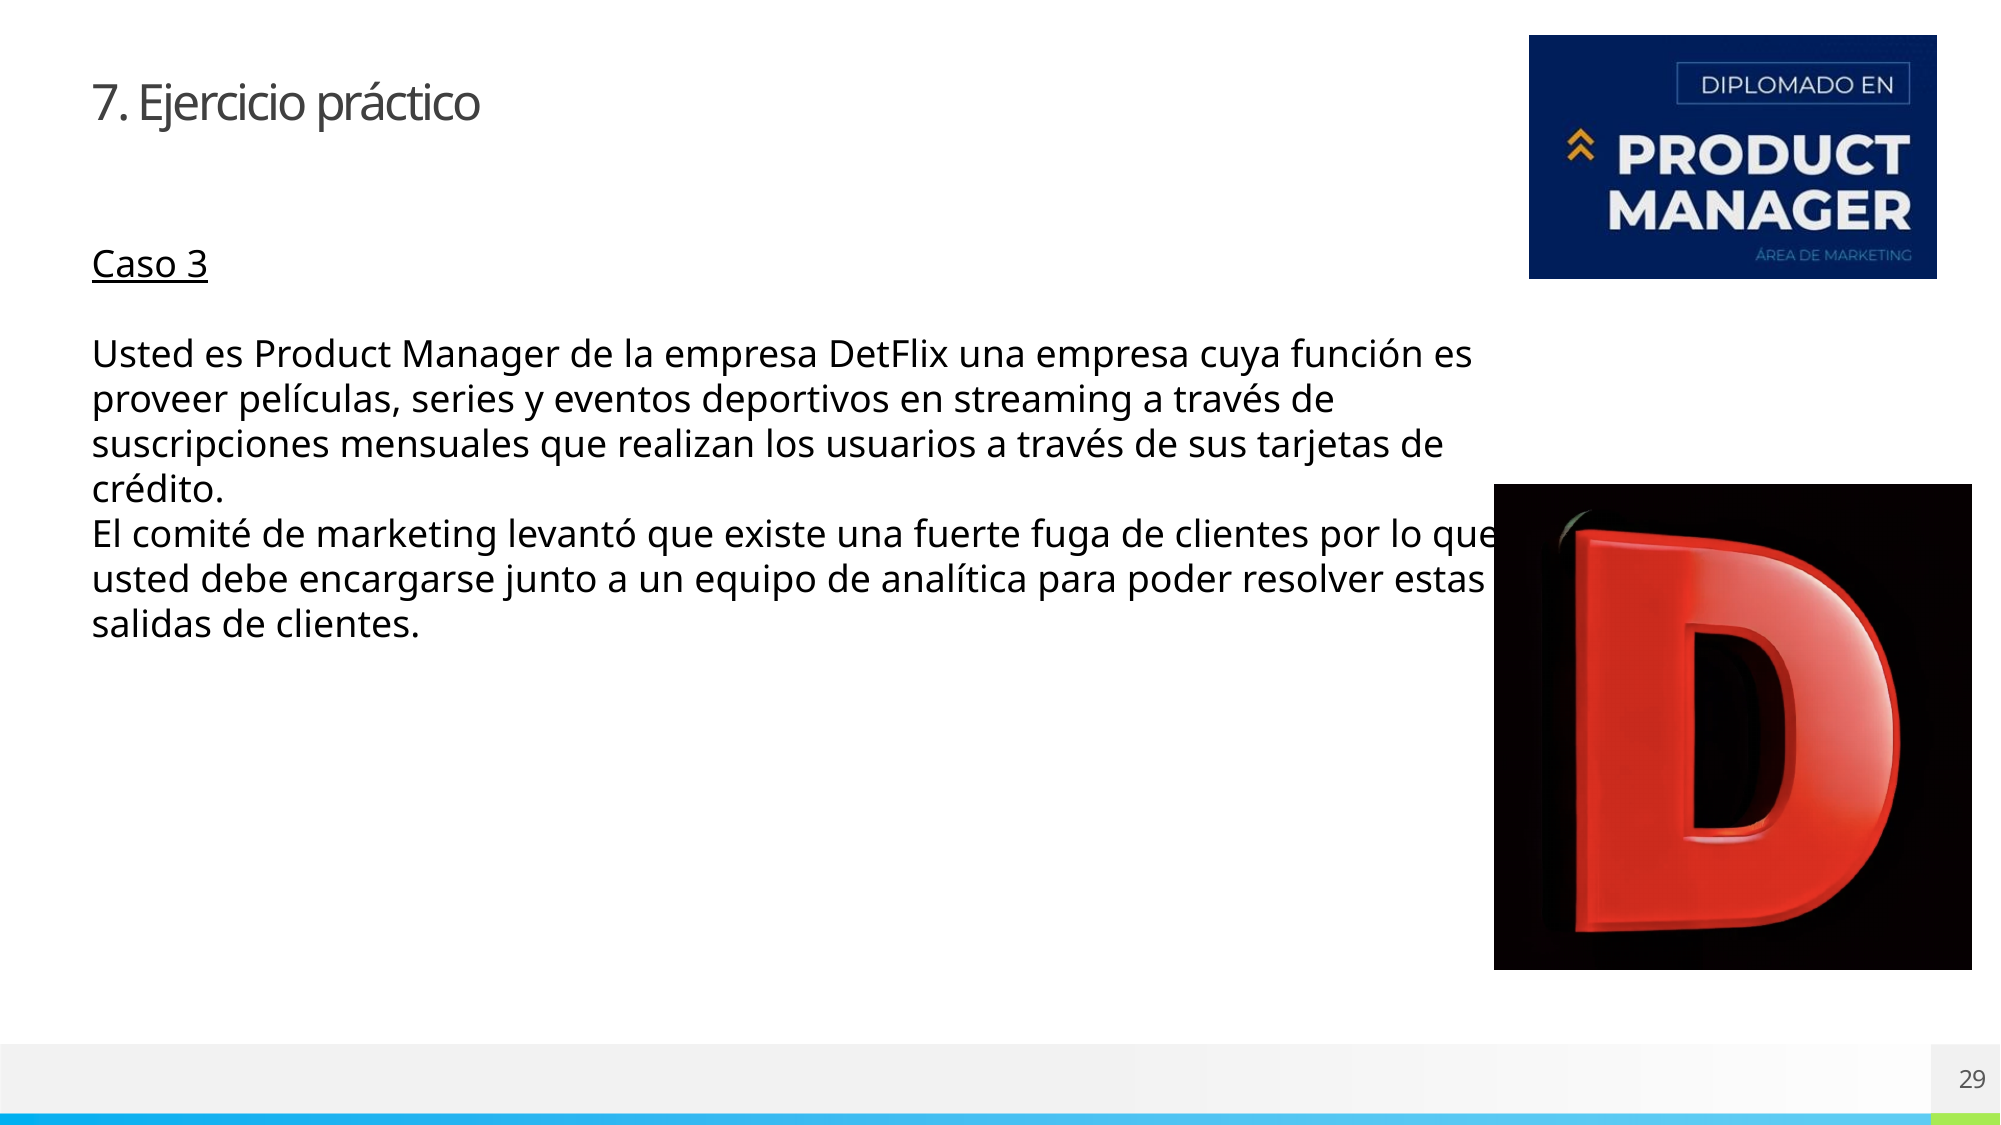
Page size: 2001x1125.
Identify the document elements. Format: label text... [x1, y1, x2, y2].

slide_number 29 [1945, 1061, 1988, 1125]
picture [1494, 484, 1973, 970]
text_box Caso 3 Usted es Product Manager de la empresa DetFlix una empresa cuya función es proveer películas, series y eventos deportivos en streaming a través de suscripciones mensuales que realizan los usuarios a través de sus tarjetas de crédito. El comité de marketing levantó que existe una fuerte fuga de clientes por lo que usted debe encargarse junto a un equipo de analítica para poder resolver estas salidas de clientes. [89, 237, 1524, 645]
picture [1529, 34, 1938, 280]
picture [0, 1044, 1930, 1125]
text_box [1930, 1044, 2000, 1114]
title 7. Ejercicio práctico [89, 68, 1475, 237]
